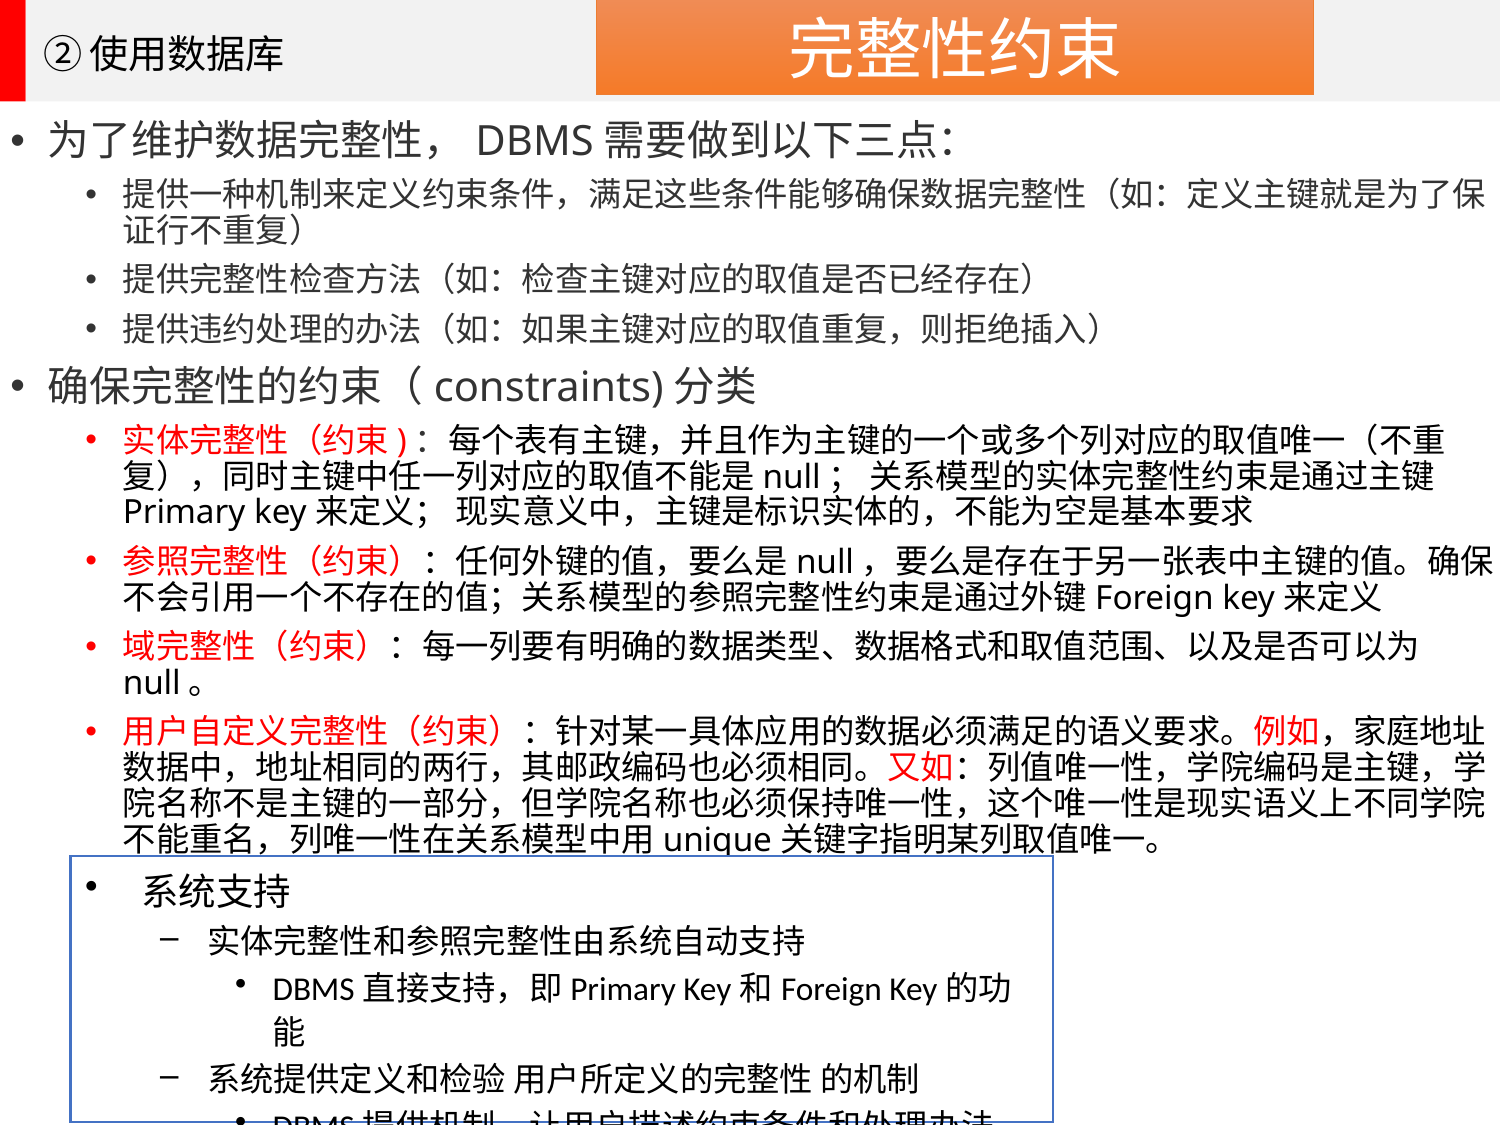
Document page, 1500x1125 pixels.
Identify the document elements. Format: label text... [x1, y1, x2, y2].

text_box 完整性约束 [596, 0, 1314, 95]
text_box ②使用数据库 [28, 27, 596, 85]
list 为了维护数据完整性，DBMS需要做到以下三点： 提供一种机制来定义约束条件，满足这些条件能够确保数据完整性（如：定义主键就是为了保证行不重复） 提供完整性检查方法（如：检查主键对应的取值是否已经存在） 提供违约处理的办法（如：如果主键对应的取值重复，则拒绝插入） 确保完整性的约束（constraints)分类 实体完整性（约束)：每个表有主键，并且作为主键的一个或多个列对应的取值唯一（不重复），同时主键中任一列对应的取值不能是null； 关系模型的实体完整性约束是通过主键Primary key来定义； 现实意义中，主键是标识实体的，不能为空是基本要求 参照完整性（约束）：任何外键的值，要么是null，要么是存在于另一张表中主键的值。确保不会引用一个不存在的值；关系模型的参照完整性约束是通过外键Foreign key来定义 域完整性（约束）：每一列要有明确的数据类型、数据格式和取值范围、以及是否可以为null。 用户自定义完整性（约束）：针对某一具体应用的数据必须满足的语义要求。例如，家庭地址数据中，地址相同的两行，其邮政编码也必须相同。又如：列值唯一性，学院编码是主键，学院名称不是主键的一部分，但学院名称也必须保持唯一性，这个唯一性是现实语义上不同学院不能重名，列唯一性在关系模型中用unique关键字指明某列取值唯一。 [10, 112, 1500, 883]
text_box 系统支持 实体完整性和参照完整性由系统自动支持 DBMS直接支持，即Primary Key和Foreign Key的功能 系统提供定义和检验 用户所定义的完整性 的机制 DBMS提供机制，让用户描述约束条件和处理办法 [69, 855, 1054, 1123]
